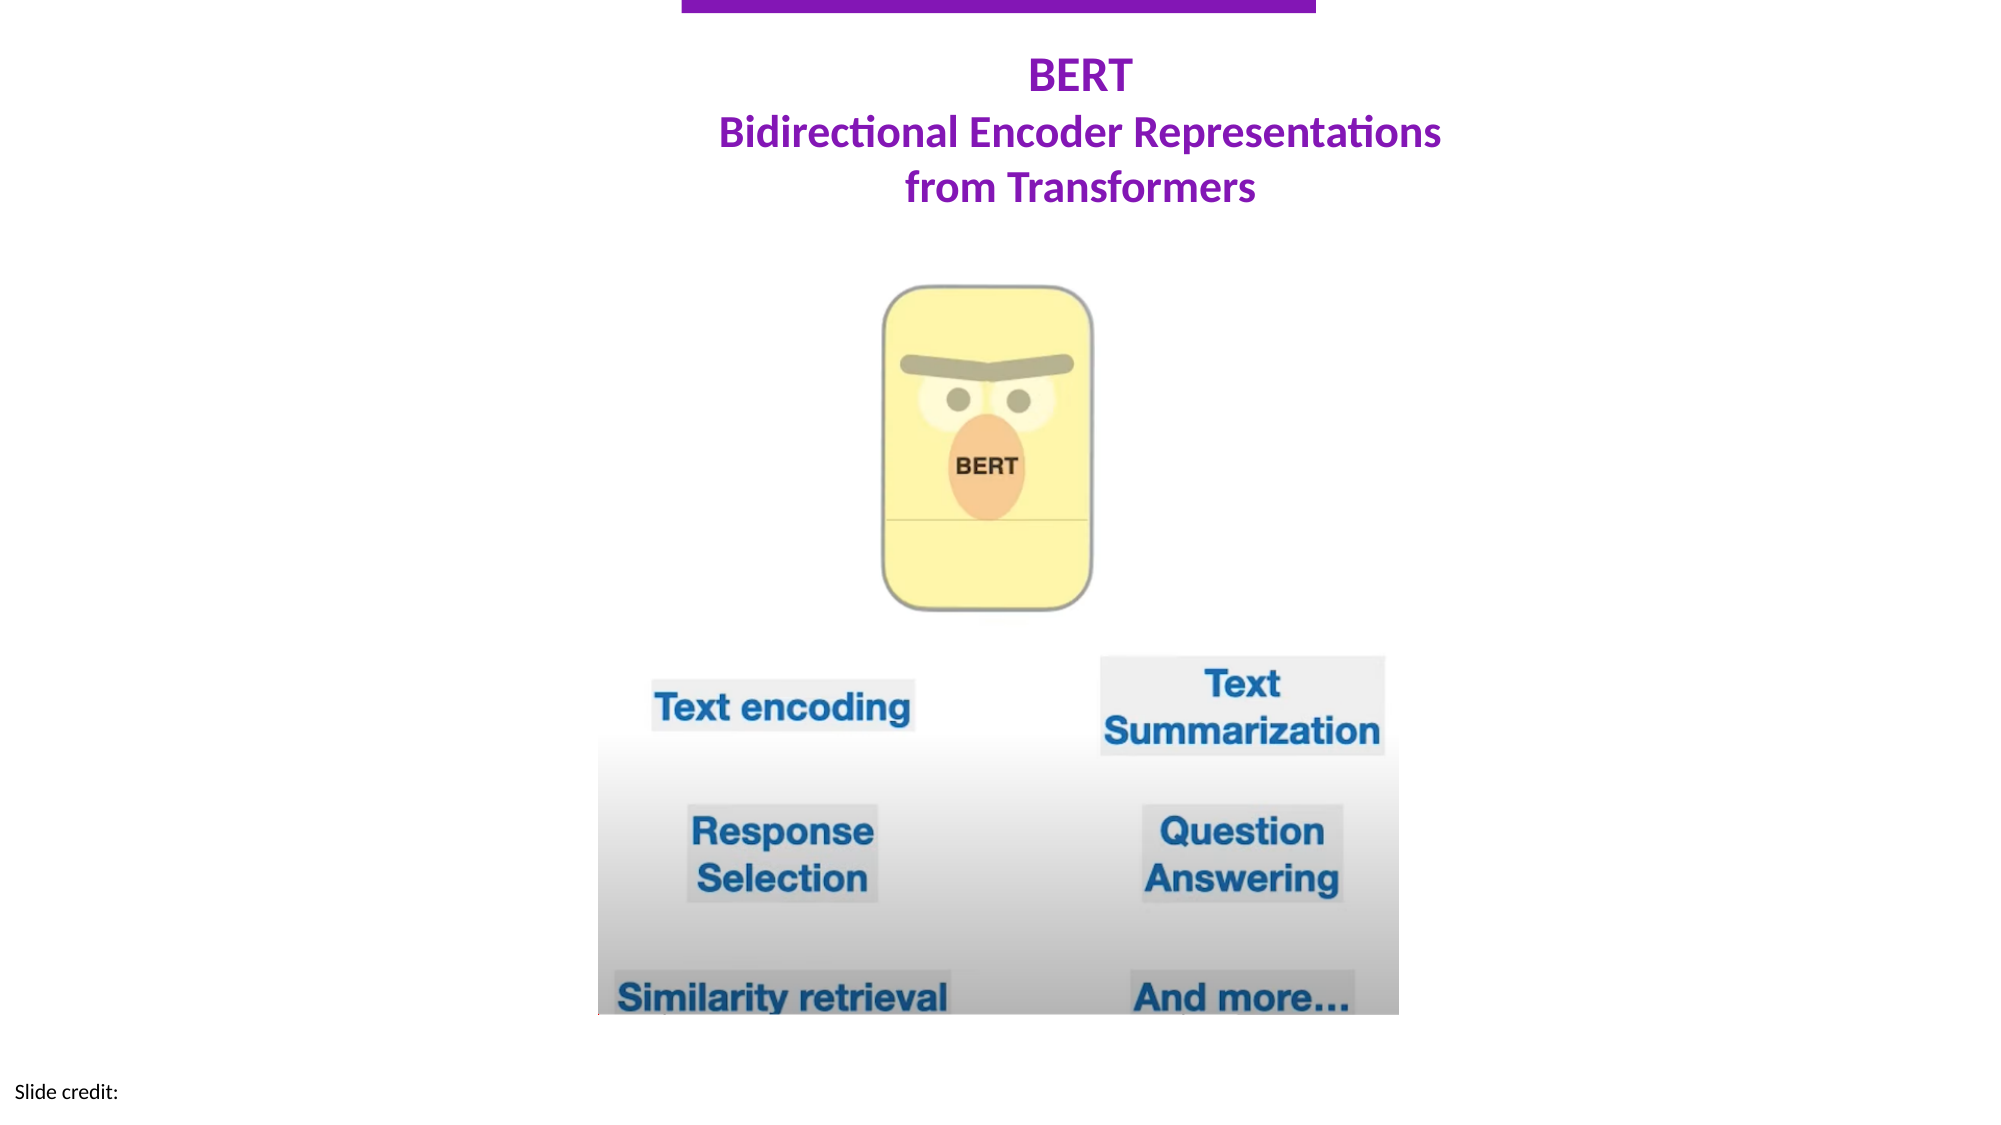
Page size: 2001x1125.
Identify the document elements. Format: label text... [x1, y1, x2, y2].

picture [598, 276, 1399, 1015]
text_box Slide credit: [0, 1070, 1203, 1112]
text_box [681, 0, 1317, 14]
text_box BERT Bidirectional Encoder Representations from Transformers [665, 34, 1496, 219]
